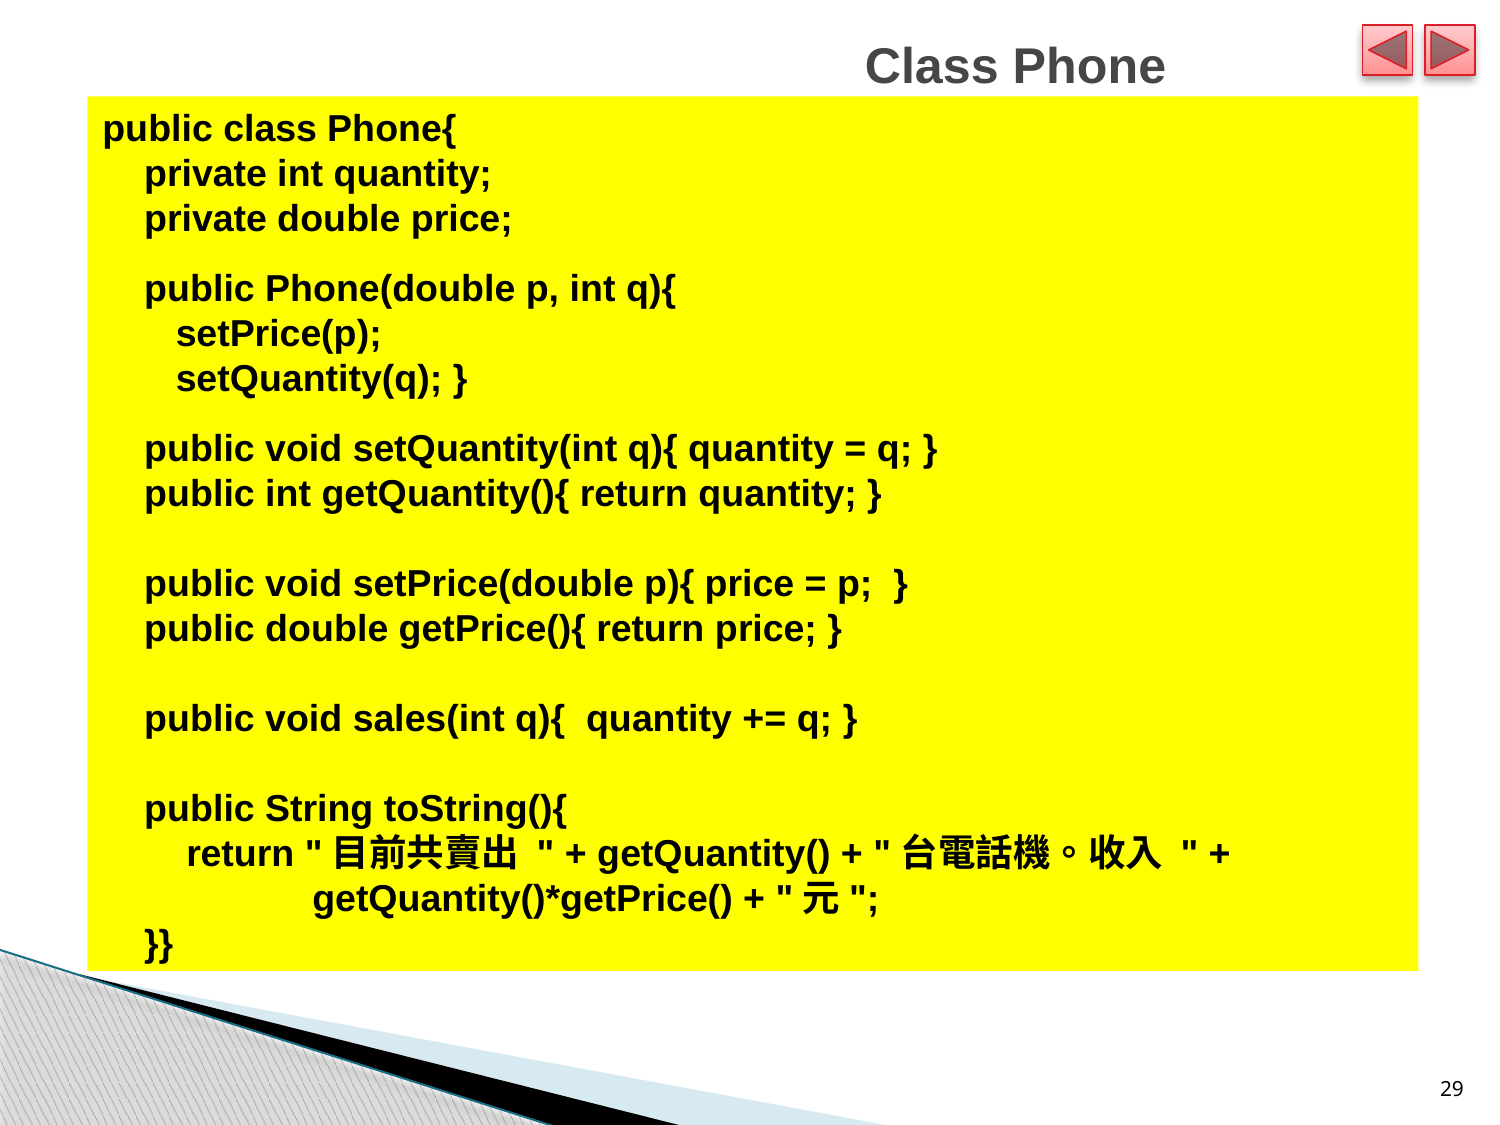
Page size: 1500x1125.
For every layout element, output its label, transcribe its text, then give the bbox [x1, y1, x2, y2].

title Class Phone [849, 25, 1363, 101]
text_box public class Phone{ private int quantity; private double price; public Phone(double p, int q){ setPrice(p); setQuantity(q); } public void setQuantity(int q){ quantity = q; } public int getQuantity(){ return quantity; } public void setPrice(double p){ price = p; } public double getPrice(){ return price; } public void sales(int q){ quantity += q; } public String toString(){ return "目前共賣出 " + getQuantity() + "台電話機。收入 " + getQuantity()*getPrice() + "元"; }} [87, 96, 1419, 971]
slide_number 29 [1418, 1051, 1479, 1112]
